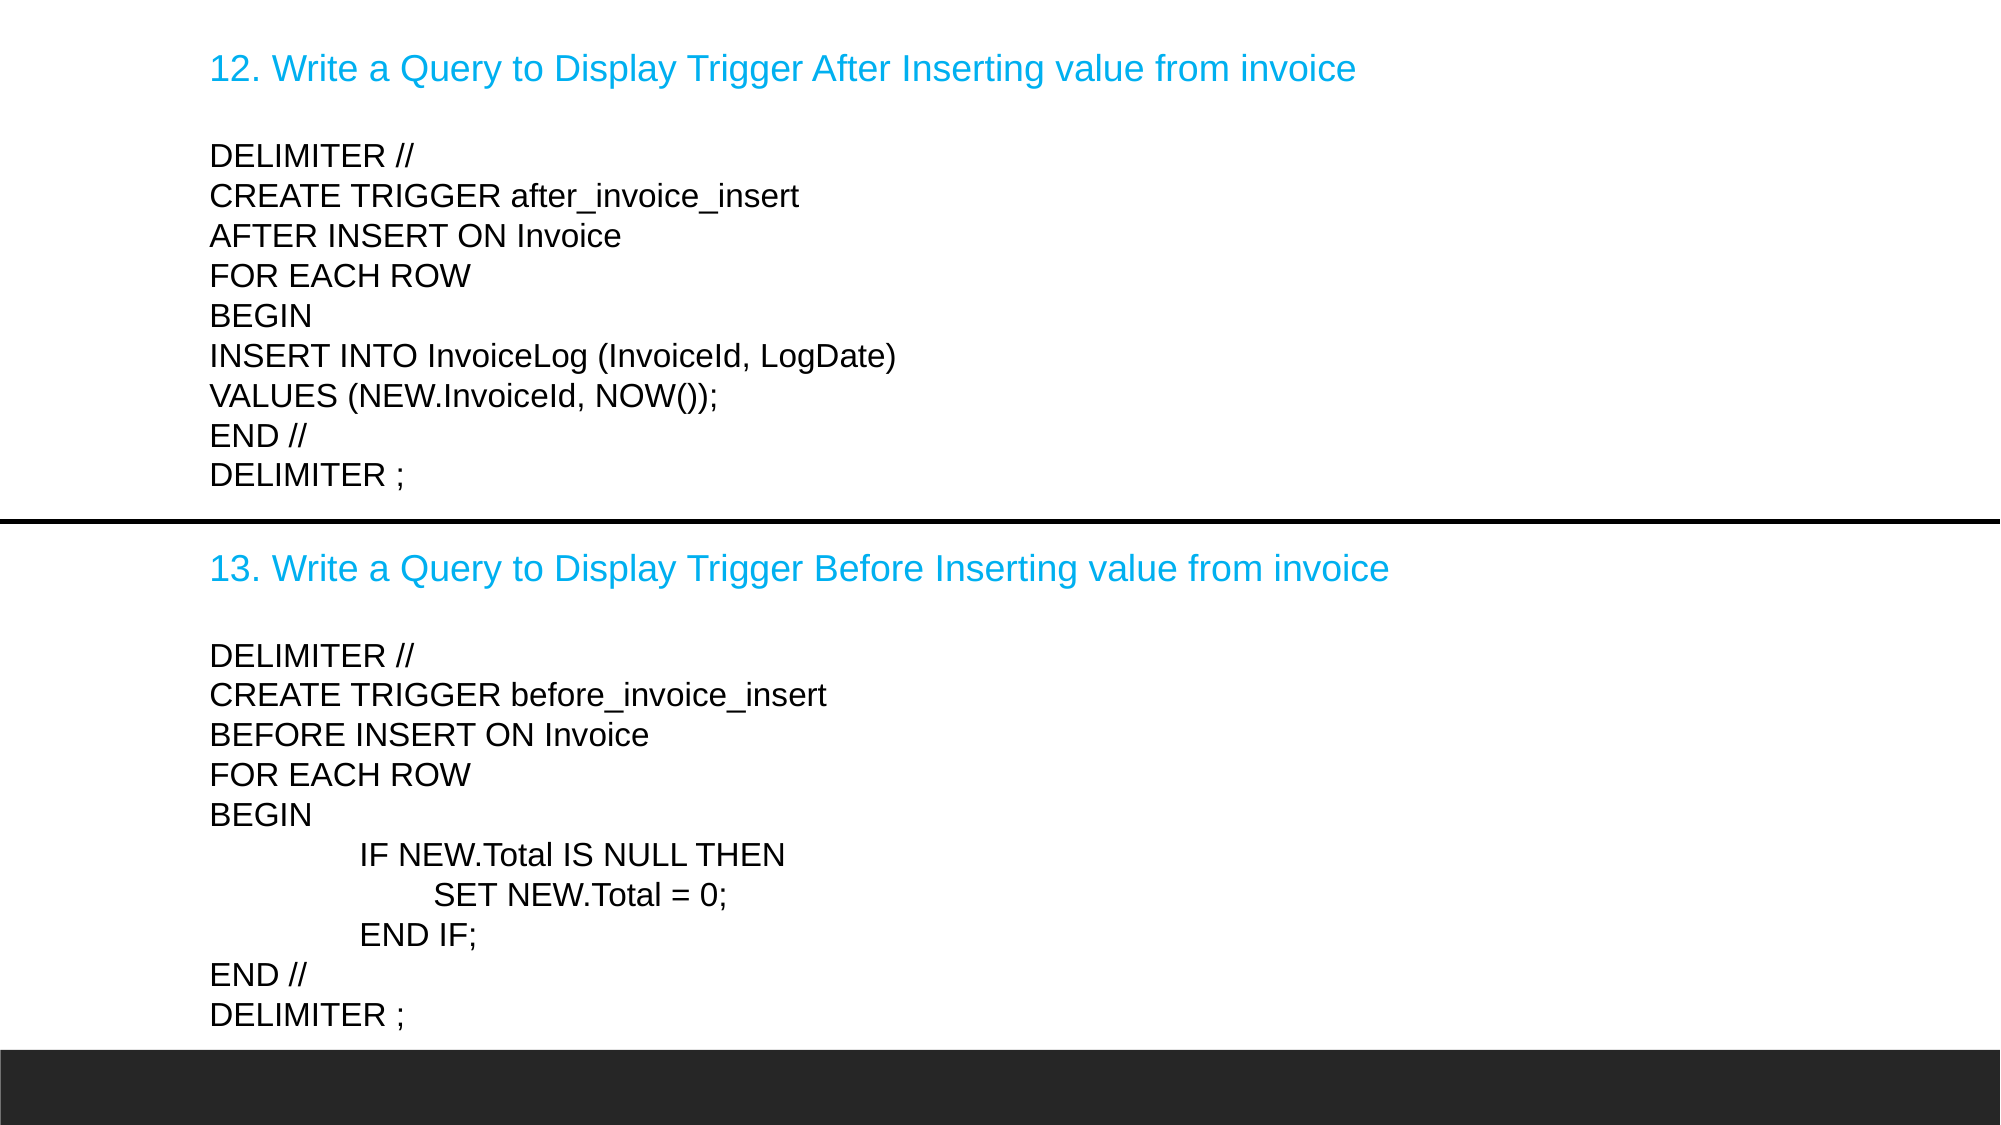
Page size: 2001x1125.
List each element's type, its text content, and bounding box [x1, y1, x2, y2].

text_box 12. Write a Query to Display Trigger After Inserting value from invoice DELIMITER // CREATE TRIGGER after_invoice_insert AFTER INSERT ON Invoice FOR EACH ROW BEGIN INSERT INTO InvoiceLog (InvoiceId, LogDate) VALUES (NEW.InvoiceId, NOW()); END // DELIMITER ; [194, 36, 1877, 501]
text_box 13. Write a Query to Display Trigger Before Inserting value from invoice DELIMITER // CREATE TRIGGER before_invoice_insert BEFORE INSERT ON Invoice FOR EACH ROW BEGIN IF NEW.Total IS NULL THEN SET NEW.Total = 0; END IF; END // DELIMITER ; [194, 536, 1747, 1041]
